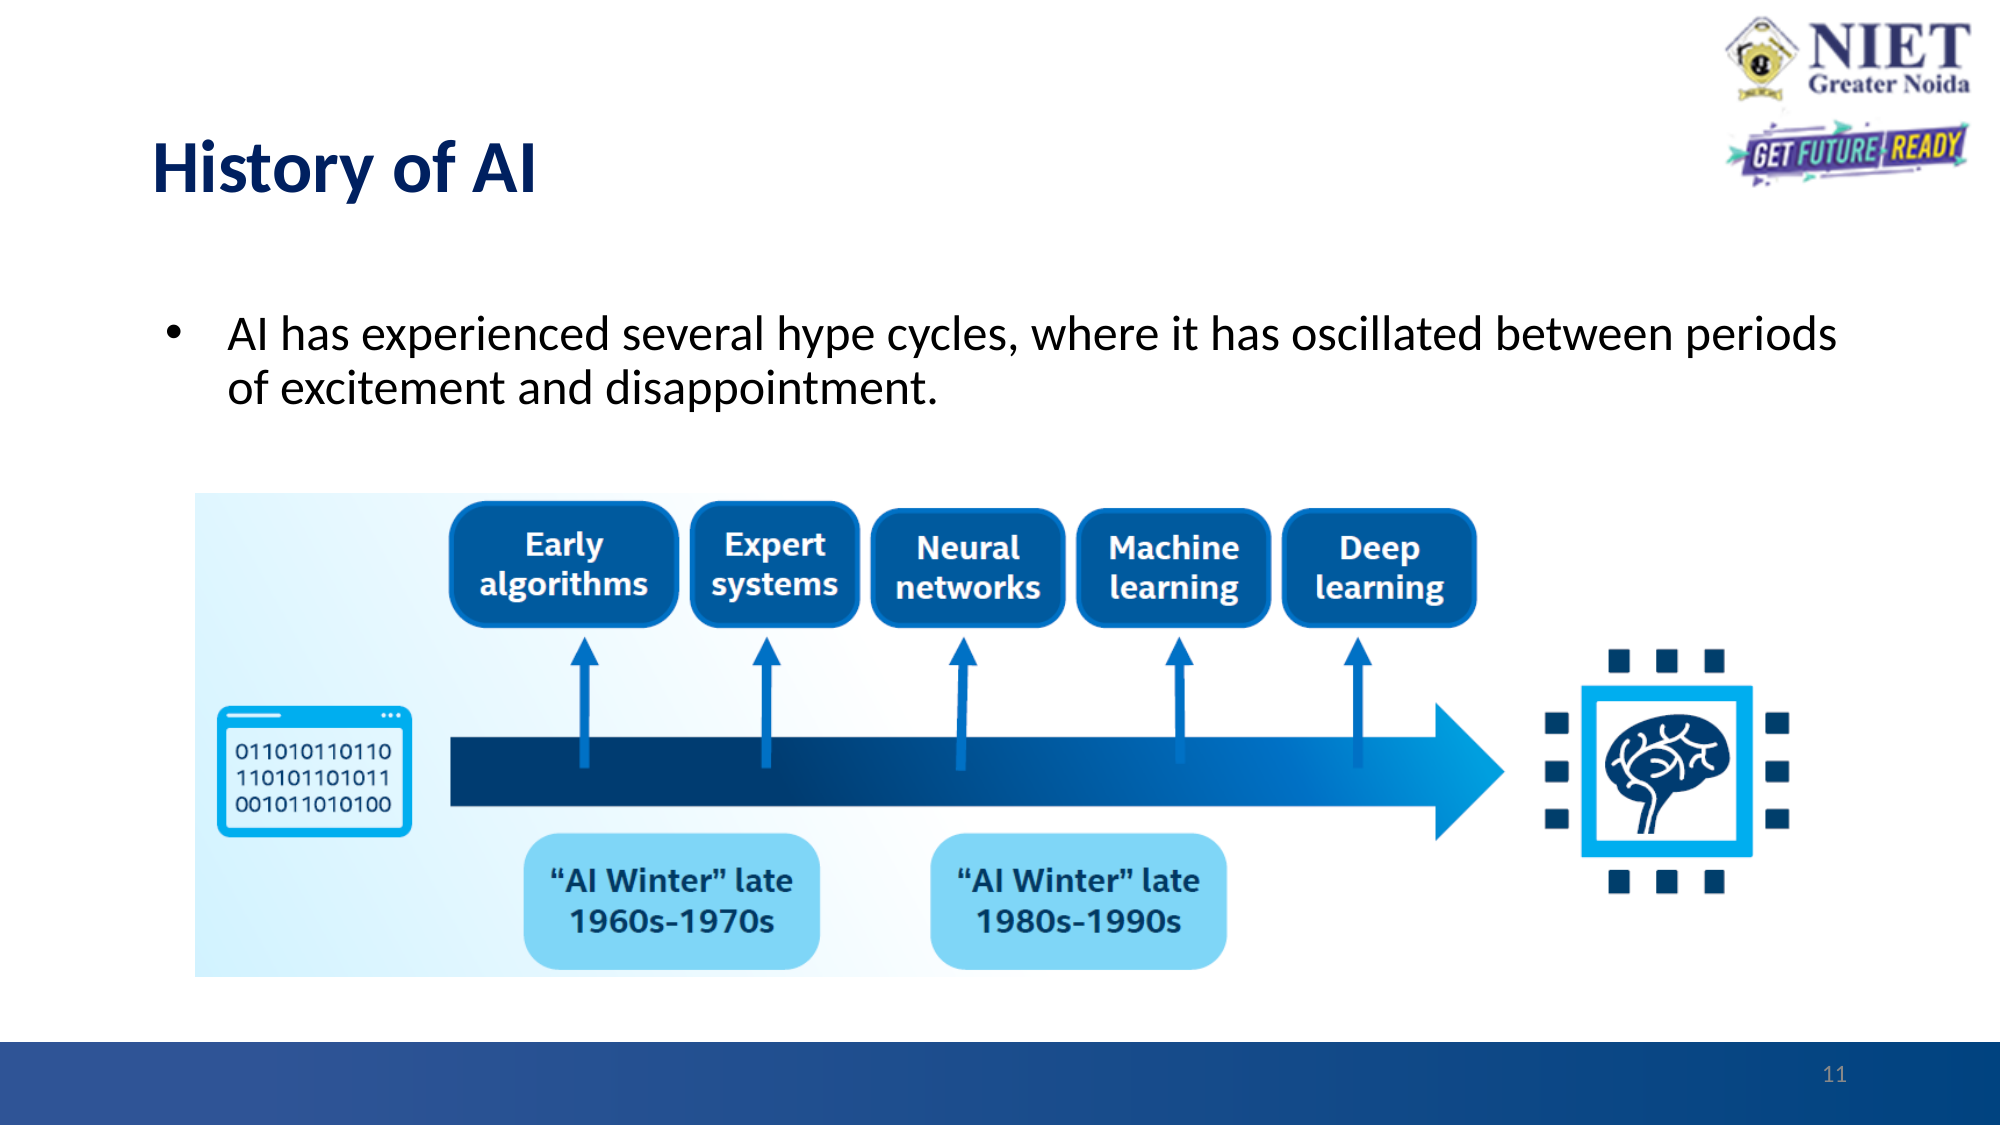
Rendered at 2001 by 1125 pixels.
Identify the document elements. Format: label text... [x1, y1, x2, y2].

picture [195, 493, 1805, 977]
slide_number 11 [1412, 1042, 1863, 1103]
list AI has experienced several hype cycles, where it has oscillated between periods of excitement and disappointment. [137, 299, 1863, 1014]
picture [1668, 0, 2000, 194]
title History of AI [137, 59, 1863, 278]
